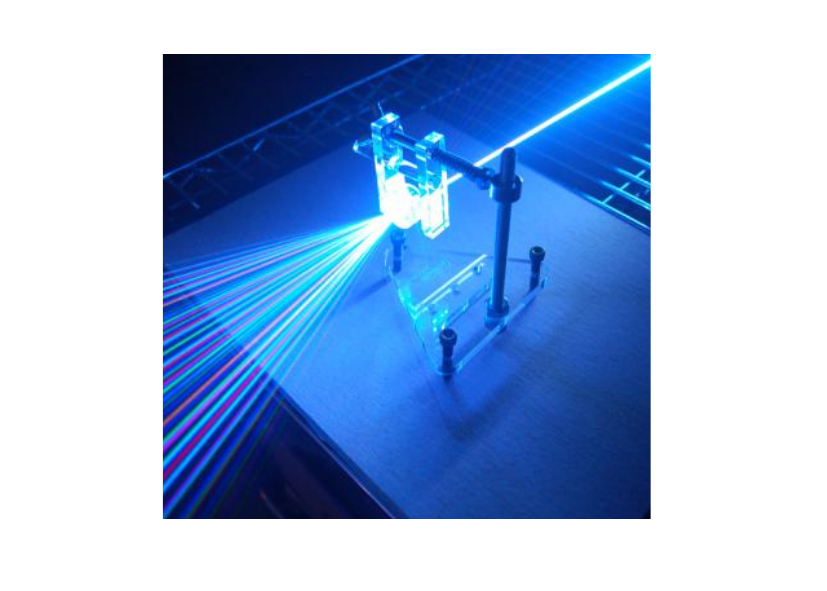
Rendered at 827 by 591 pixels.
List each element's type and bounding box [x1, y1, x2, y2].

picture [162, 54, 651, 519]
